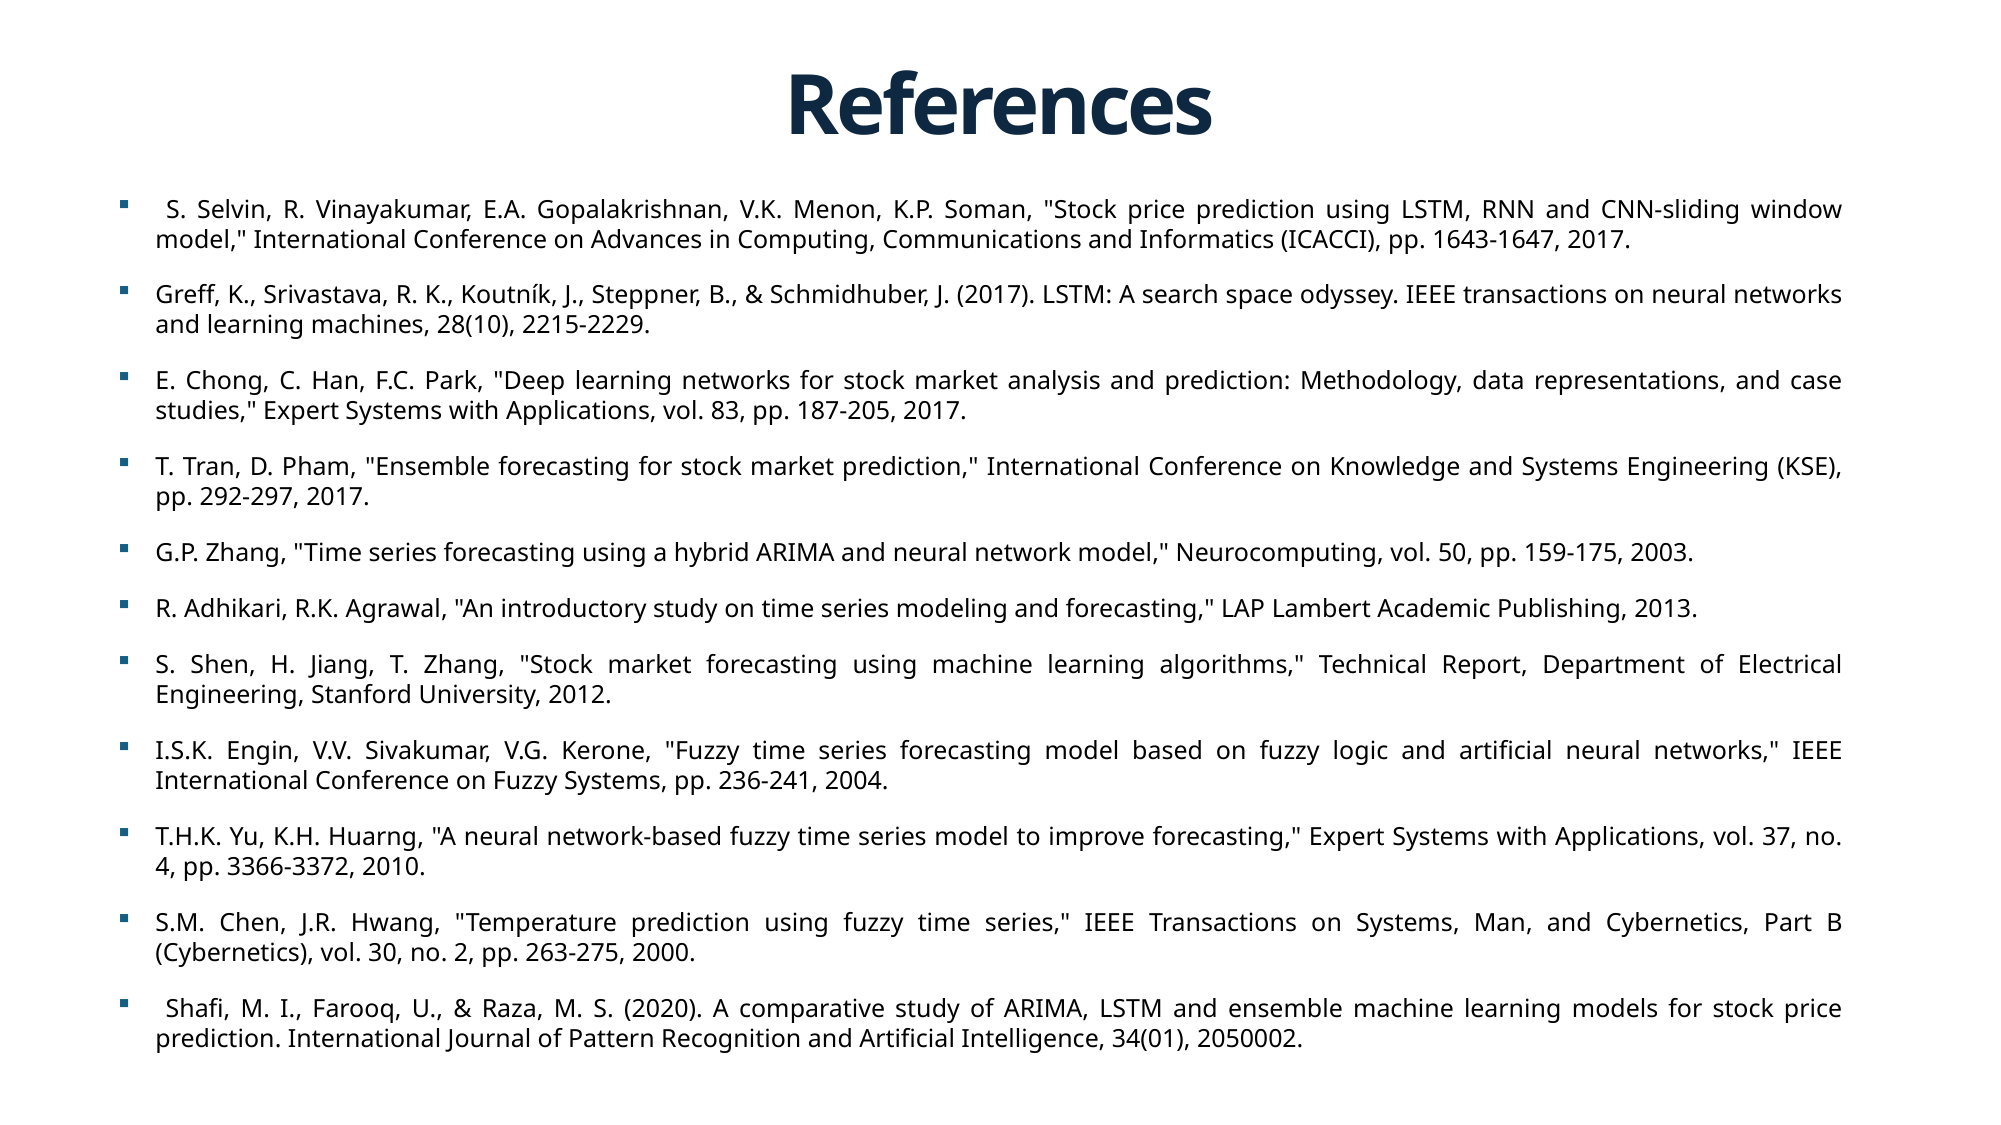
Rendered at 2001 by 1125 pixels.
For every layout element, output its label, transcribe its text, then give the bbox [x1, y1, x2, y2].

text_box S. Selvin, R. Vinayakumar, E.A. Gopalakrishnan, V.K. Menon, K.P. Soman, "Stock price prediction using LSTM, RNN and CNN-sliding window model," International Conference on Advances in Computing, Communications and Informatics (ICACCI), pp. 1643-1647, 2017. Greff, K., Srivastava, R. K., Koutník, J., Steppner, B., & Schmidhuber, J. (2017). LSTM: A search space odyssey. IEEE transactions on neural networks and learning machines, 28(10), 2215-2229. E. Chong, C. Han, F.C. Park, "Deep learning networks for stock market analysis and prediction: Methodology, data representations, and case studies," Expert Systems with Applications, vol. 83, pp. 187-205, 2017. T. Tran, D. Pham, "Ensemble forecasting for stock market prediction," International Conference on Knowledge and Systems Engineering (KSE), pp. 292-297, 2017. G.P. Zhang, "Time series forecasting using a hybrid ARIMA and neural network model," Neurocomputing, vol. 50, pp. 159-175, 2003. R. Adhikari, R.K. Agrawal, "An introductory study on time series modeling and forecasting," LAP Lambert Academic Publishing, 2013. S. Shen, H. Jiang, T. Zhang, "Stock market forecasting using machine learning algorithms," Technical Report, Department of Electrical Engineering, Stanford University, 2012. I.S.K. Engin, V.V. Sivakumar, V.G. Kerone, "Fuzzy time series forecasting model based on fuzzy logic and artificial neural networks," IEEE International Conference on Fuzzy Systems, pp. 236-241, 2004. T.H.K. Yu, K.H. Huarng, "A neural network-based fuzzy time series model to improve forecasting," Expert Systems with Applications, vol. 37, no. 4, pp. 3366-3372, 2010. S.M. Chen, J.R. Hwang, "Temperature prediction using fuzzy time series," IEEE Transactions on Systems, Man, and Cybernetics, Part B (Cybernetics), vol. 30, no. 2, pp. 263-275, 2000. Shafi, M. I., Farooq, U., & Raza, M. S. (2020). A comparative study of ARIMA, LSTM and ensemble machine learning models for stock price prediction. International Journal of Pattern Recognition and Artificial Intelligence, 34(01), 2050002. [103, 185, 1861, 1005]
text_box References [139, 58, 1861, 185]
